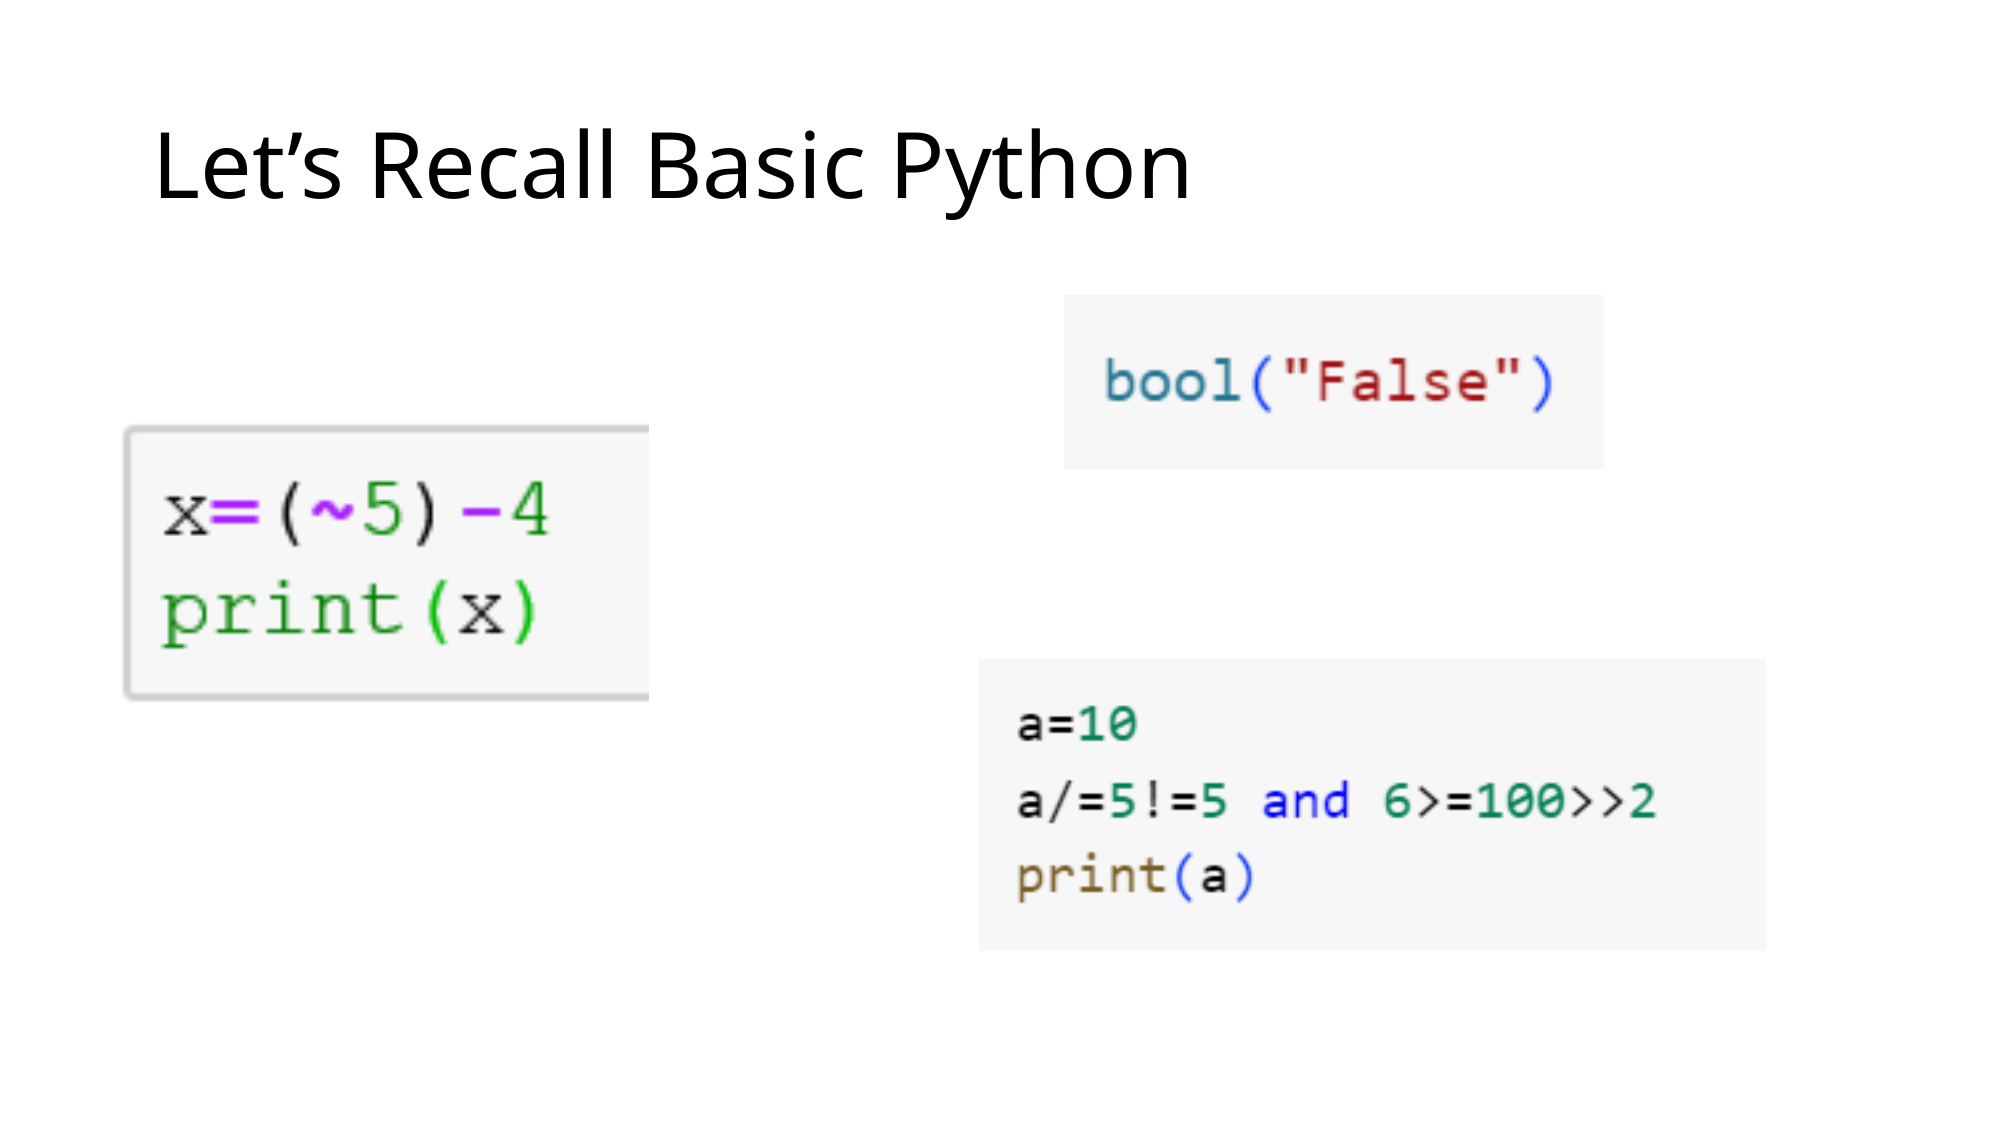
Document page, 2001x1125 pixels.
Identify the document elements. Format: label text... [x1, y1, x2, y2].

title Let’s Recall Basic Python [137, 59, 1863, 278]
picture [117, 415, 649, 710]
picture [978, 659, 1766, 954]
picture [1064, 295, 1604, 469]
